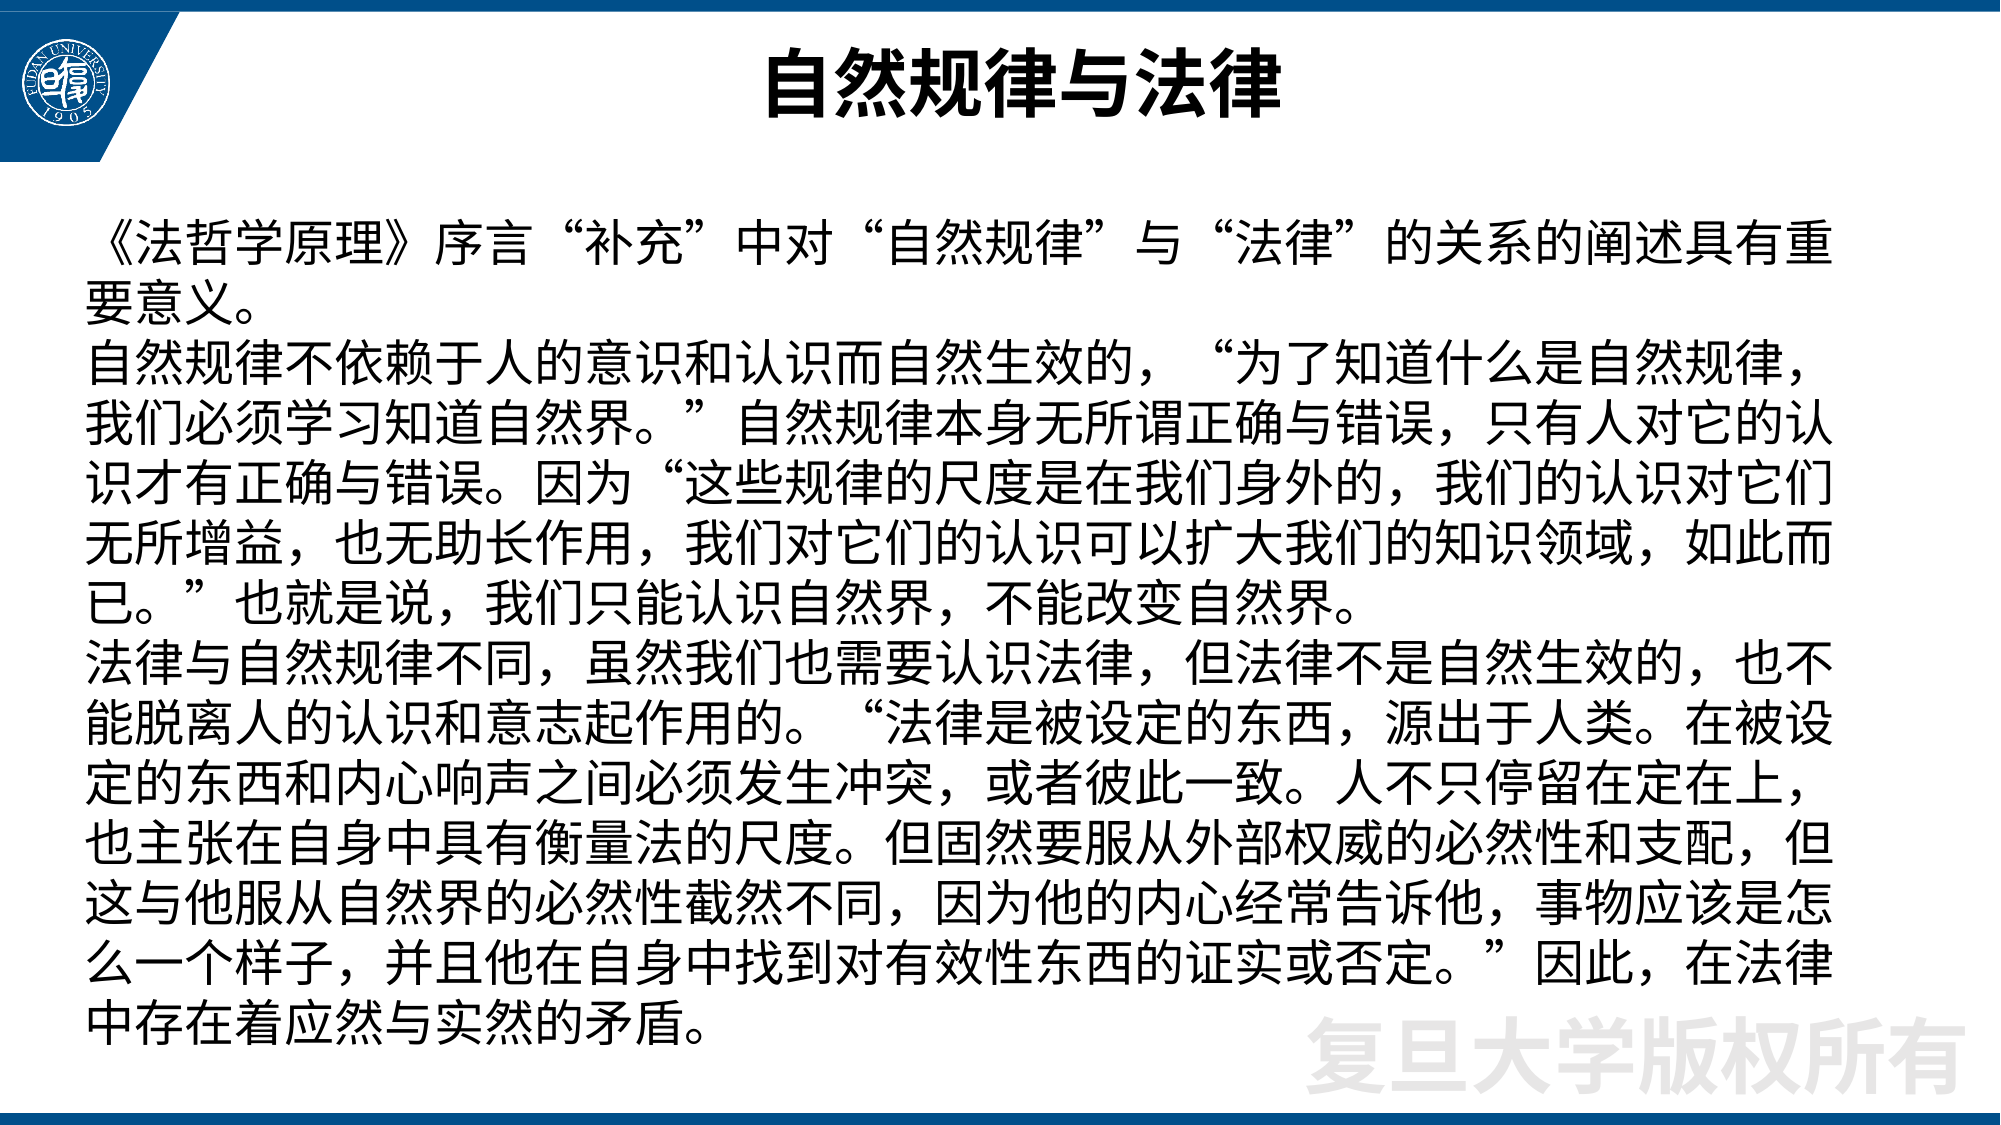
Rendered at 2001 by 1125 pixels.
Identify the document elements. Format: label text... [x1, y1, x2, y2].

title 自然规律与法律 [179, 11, 1863, 162]
text_box 《法哲学原理》序言“补充”中对“自然规律”与“法律”的关系的阐述具有重要意义。 自然规律不依赖于人的意识和认识而自然生效的，“为了知道什么是自然规律，我们必须学习知道自然界。”自然规律本身无所谓正确与错误，只有人对它的认识才有正确与错误。因为“这些规律的尺度是在我们身外的，我们的认识对它们无所增益，也无助长作用，我们对它们的认识可以扩大我们的知识领域，如此而已。”也就是说，我们只能认识自然界，不能改变自然界。 法律与自然规律不同，虽然我们也需要认识法律，但法律不是自然生效的，也不能脱离人的认识和意志起作用的。“法律是被设定的东西，源出于人类。在被设定的东西和内心响声之间必须发生冲突，或者彼此一致。人不只停留在定在上，也主张在自身中具有衡量法的尺度。但固然要服从外部权威的必然性和支配，但这与他服从自然界的必然性截然不同，因为他的内心经常告诉他，事物应该是怎么一个样子，并且他在自身中找到对有效性东西的证实或否定。”因此，在法律中存在着应然与实然的矛盾。 [69, 203, 1863, 1119]
picture [22, 39, 110, 126]
